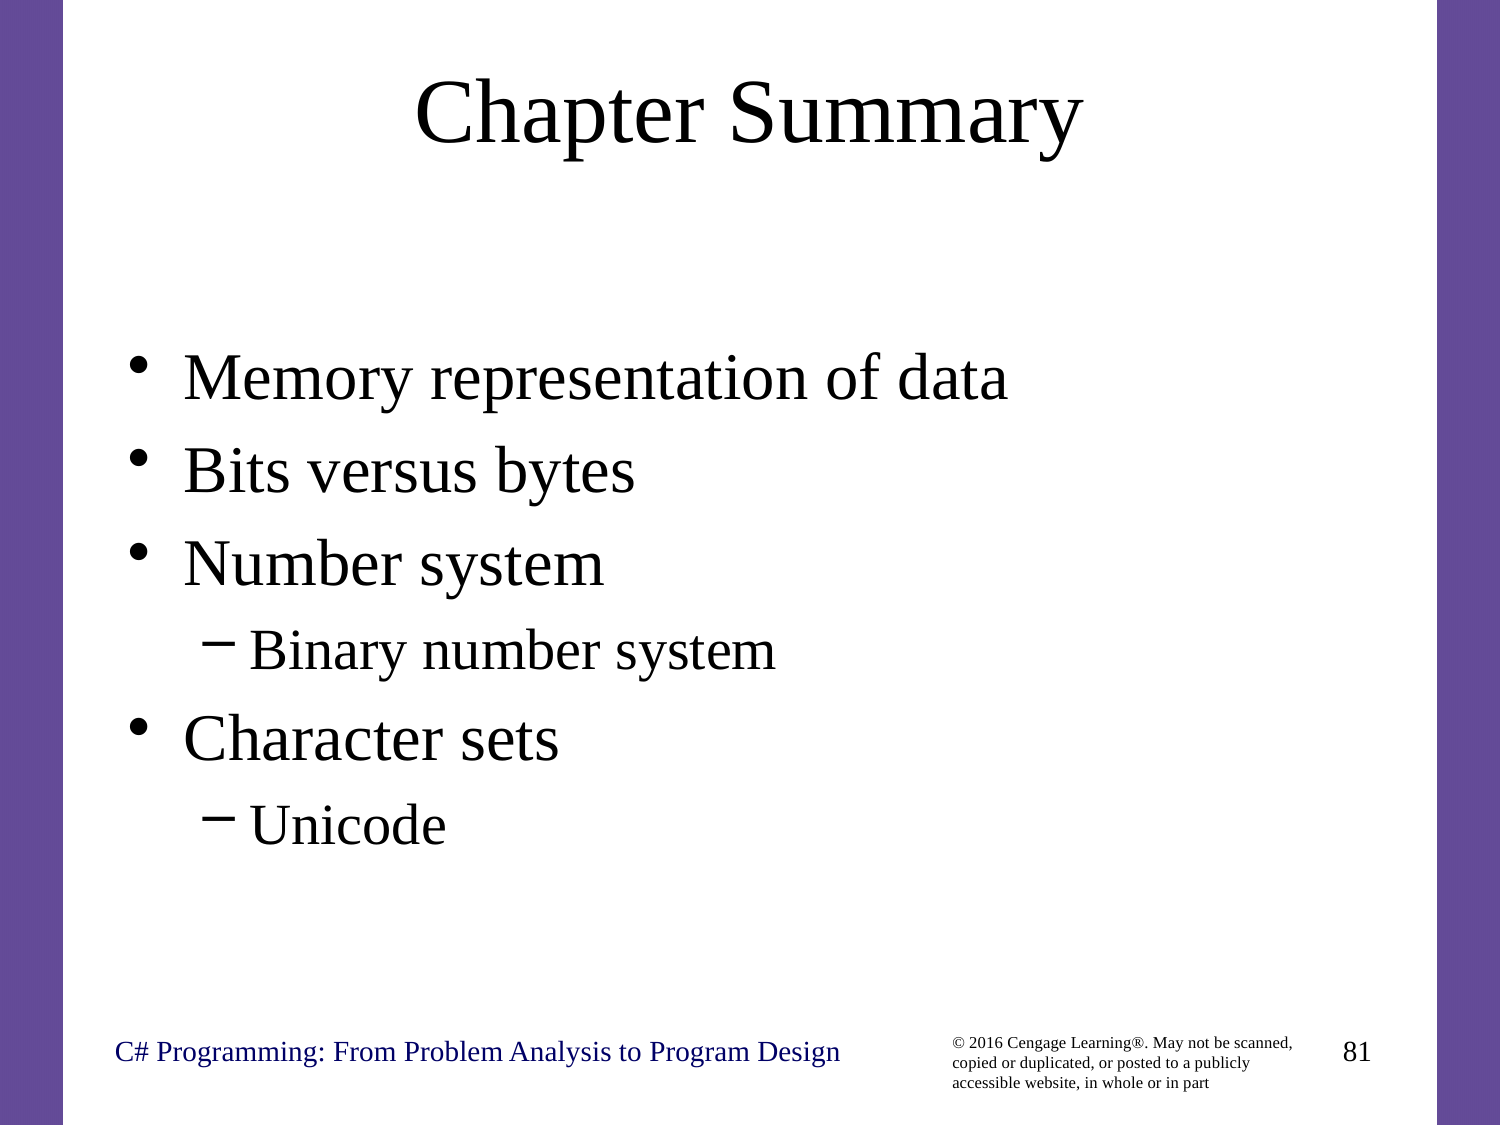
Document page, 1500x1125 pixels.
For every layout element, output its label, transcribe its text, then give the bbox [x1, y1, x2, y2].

picture [1437, 0, 1500, 1125]
footer C# Programming: From Problem Analysis to Program Design [99, 1024, 988, 1101]
picture [0, 0, 63, 1125]
list Memory representation of data Bits versus bytes Number system Binary number system Character sets Unicode [112, 324, 1388, 1000]
slide_number 81 [1074, 1024, 1388, 1101]
title Chapter Summary [112, 24, 1388, 188]
